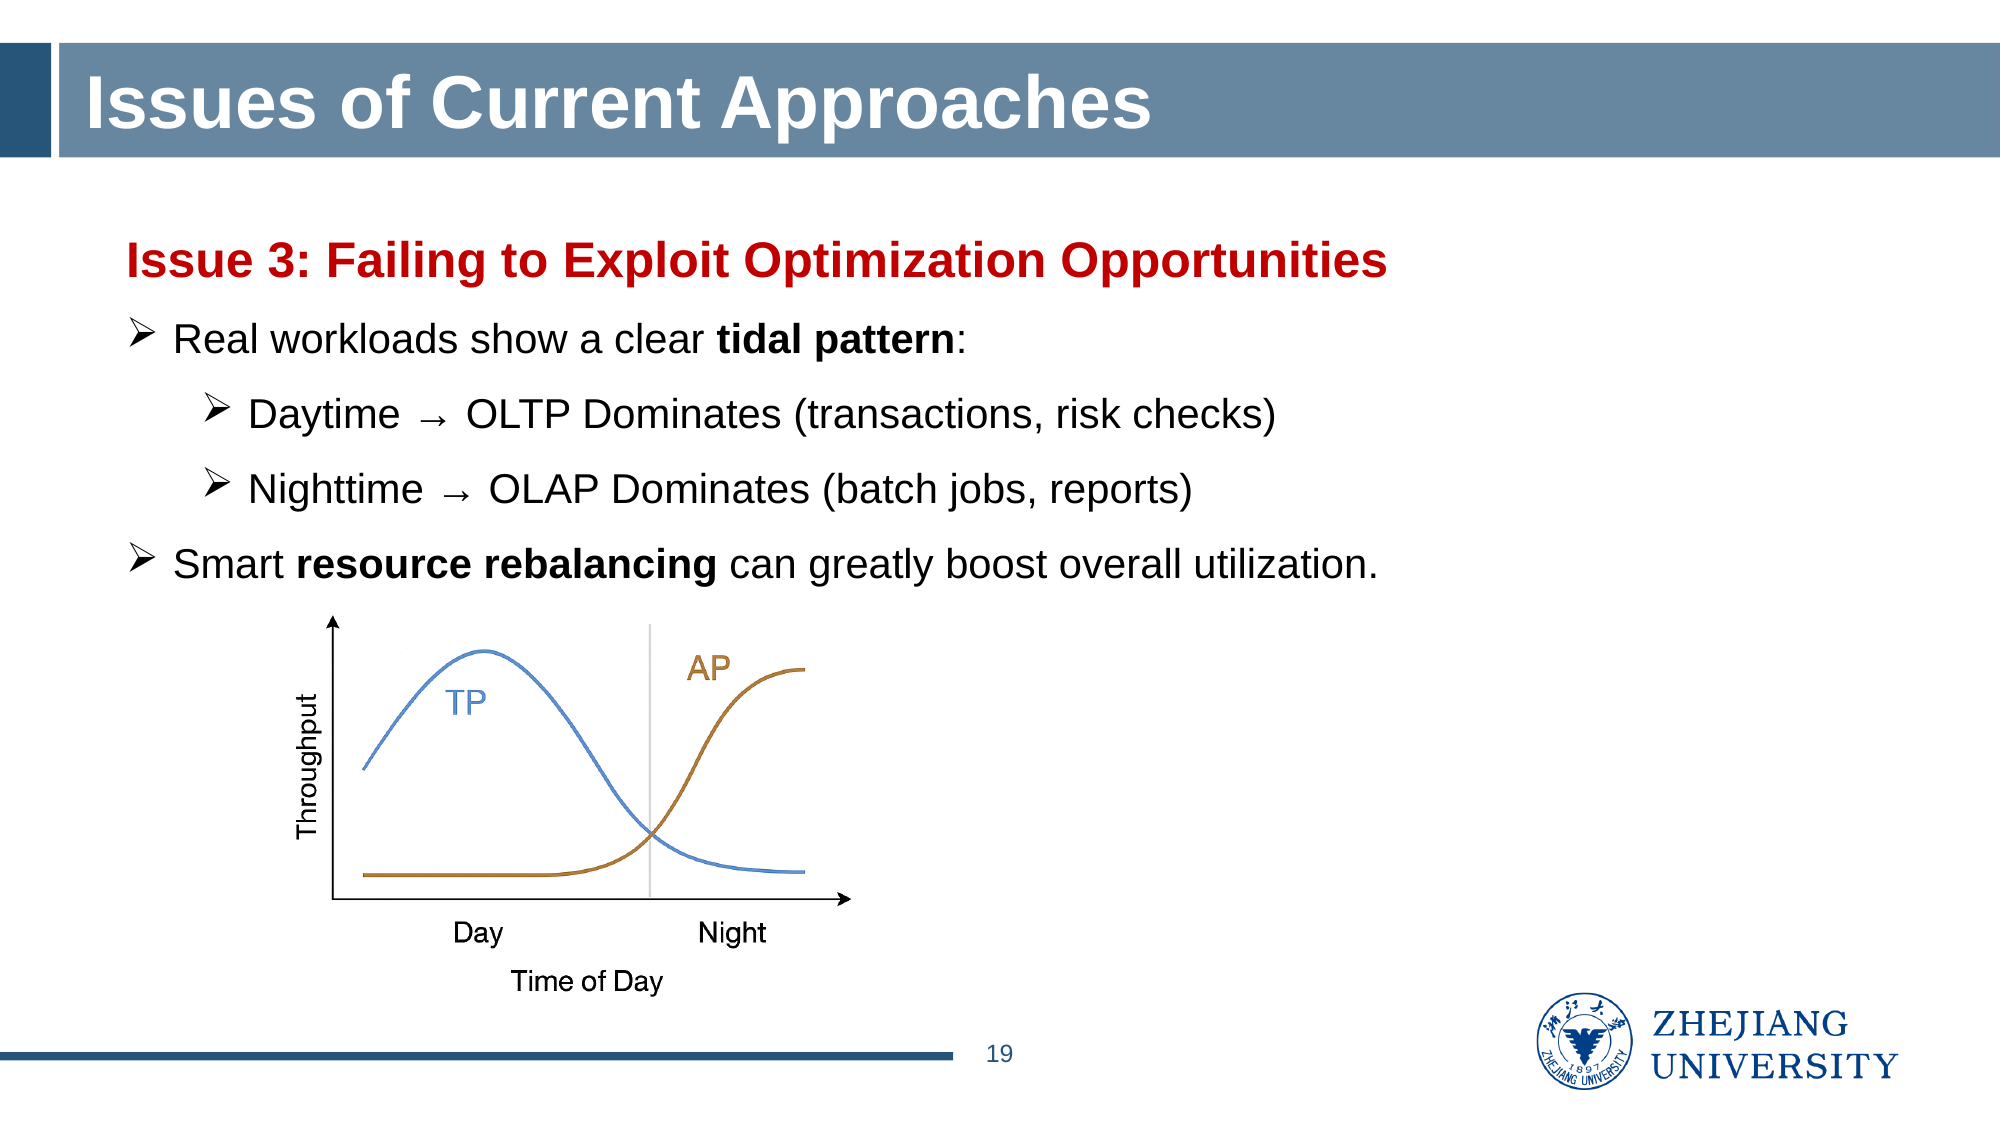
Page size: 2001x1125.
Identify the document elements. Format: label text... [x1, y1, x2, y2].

picture [1524, 981, 1913, 1103]
text_box Issue 3: Failing to Exploit Optimization Opportunities Real workloads show a clear tidal pattern: Daytime → OLTP Dominates (transactions, risk checks) Nighttime → OLAP Dominates (batch jobs, reports) Smart resource rebalancing can greatly boost overall utilization. [111, 189, 1853, 745]
picture [279, 593, 889, 1022]
title Issues of Current Approaches [70, 0, 1796, 213]
